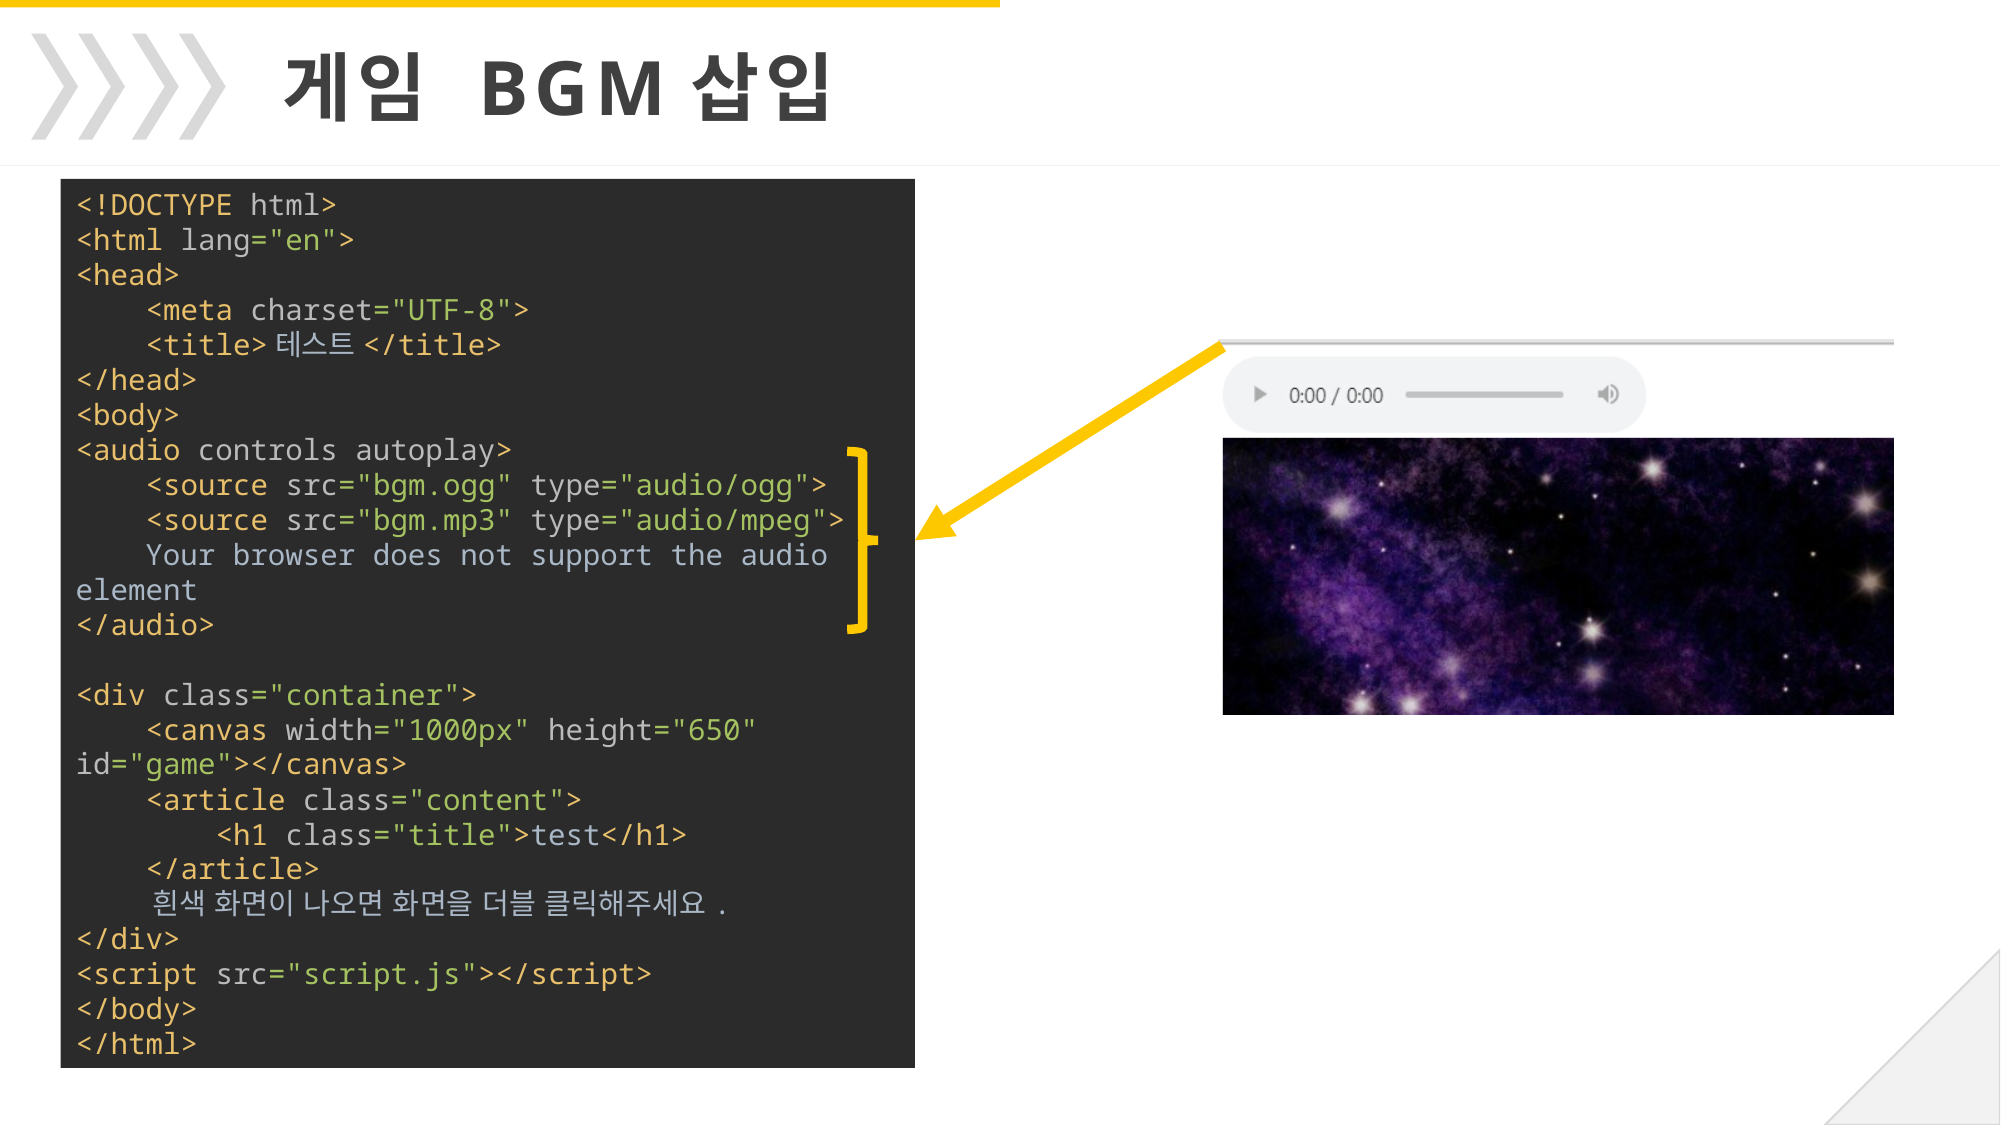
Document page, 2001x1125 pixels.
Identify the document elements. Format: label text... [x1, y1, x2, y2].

text_box [0, 0, 1001, 8]
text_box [31, 33, 125, 140]
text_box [914, 345, 1223, 541]
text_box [131, 33, 226, 140]
text_box 게임 BGM삽입 [267, 33, 986, 139]
text_box [847, 450, 879, 630]
picture [1218, 339, 1894, 715]
text_box <!DOCTYPE html> <html lang="en"> <head> <meta charset="UTF-8"> <title>테스트</title> </head> <body> <audio controls autoplay> <source src="bgm.ogg" type="audio/ogg"> <source src="bgm.mp3" type="audio/mpeg"> Your browser does not support the audio element </audio> <div class="container"> <canvas width="1000px" height="650" id="game"></canvas> <article class="content"> <h1 class="title">test</h1> </article> 흰색 화면이 나오면 화면을 더블 클릭해주세요. </div> <script src="script.js"></script> </body> </html> [60, 178, 915, 1068]
